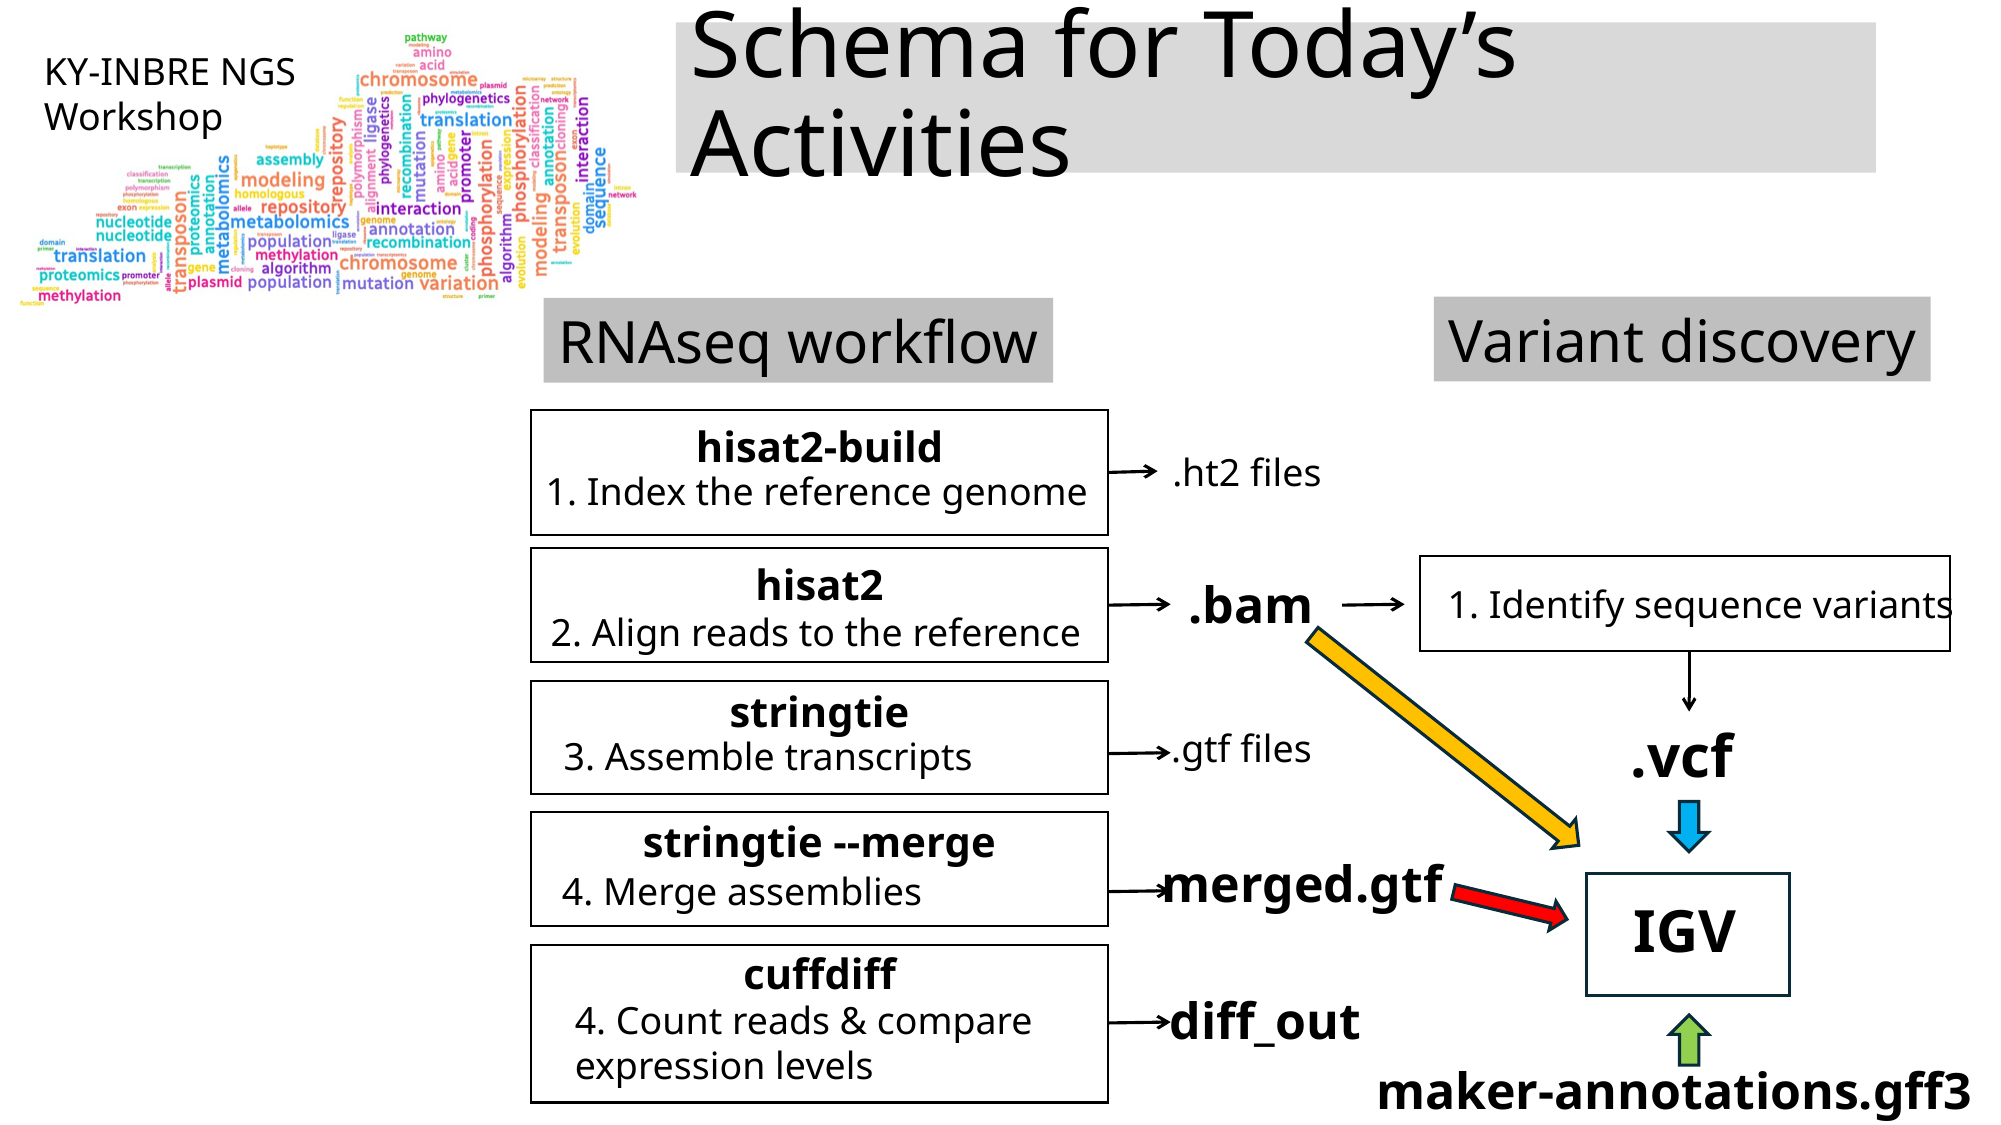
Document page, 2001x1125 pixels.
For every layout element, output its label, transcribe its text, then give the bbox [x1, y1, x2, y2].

text_box stringtie --merge [628, 807, 1011, 873]
text_box [530, 547, 1109, 663]
text_box 4. Count reads & compare expression levels [560, 989, 1074, 1095]
text_box 1. Index the reference genome [530, 460, 1104, 521]
title Schema for Today’s Activities [675, 22, 1876, 173]
text_box [530, 944, 1109, 1104]
text_box [1304, 625, 1581, 851]
text_box Variant discovery [1433, 296, 1931, 382]
text_box 1. Identify sequence variants [1432, 574, 1970, 634]
text_box [1666, 1012, 1713, 1067]
text_box [1419, 555, 1951, 652]
text_box 3. Assemble transcripts [548, 725, 988, 786]
text_box [530, 409, 1109, 536]
text_box .ht2 files [1157, 441, 1337, 501]
text_box RNAseq workflow [543, 297, 1054, 383]
text_box [1585, 872, 1791, 997]
text_box .gtf files [1156, 717, 1327, 777]
text_box [530, 680, 1109, 795]
text_box merged.gtf [1146, 844, 1458, 920]
text_box diff_out [1154, 982, 1376, 1057]
text_box [530, 811, 1109, 927]
text_box hisat2-build [681, 413, 959, 479]
text_box 2. Align reads to the reference [535, 601, 1097, 661]
text_box [1666, 799, 1713, 854]
text_box maker-annotations.gff3 [1361, 1052, 1988, 1125]
text_box cuffdiff [728, 940, 911, 1005]
text_box .vcf [1615, 711, 1748, 797]
text_box .bam [1173, 566, 1329, 642]
text_box [1449, 882, 1570, 934]
picture [9, 24, 643, 311]
text_box 4. Merge assemblies [547, 860, 938, 920]
text_box hisat2 [740, 551, 899, 617]
text_box stringtie [714, 678, 925, 744]
